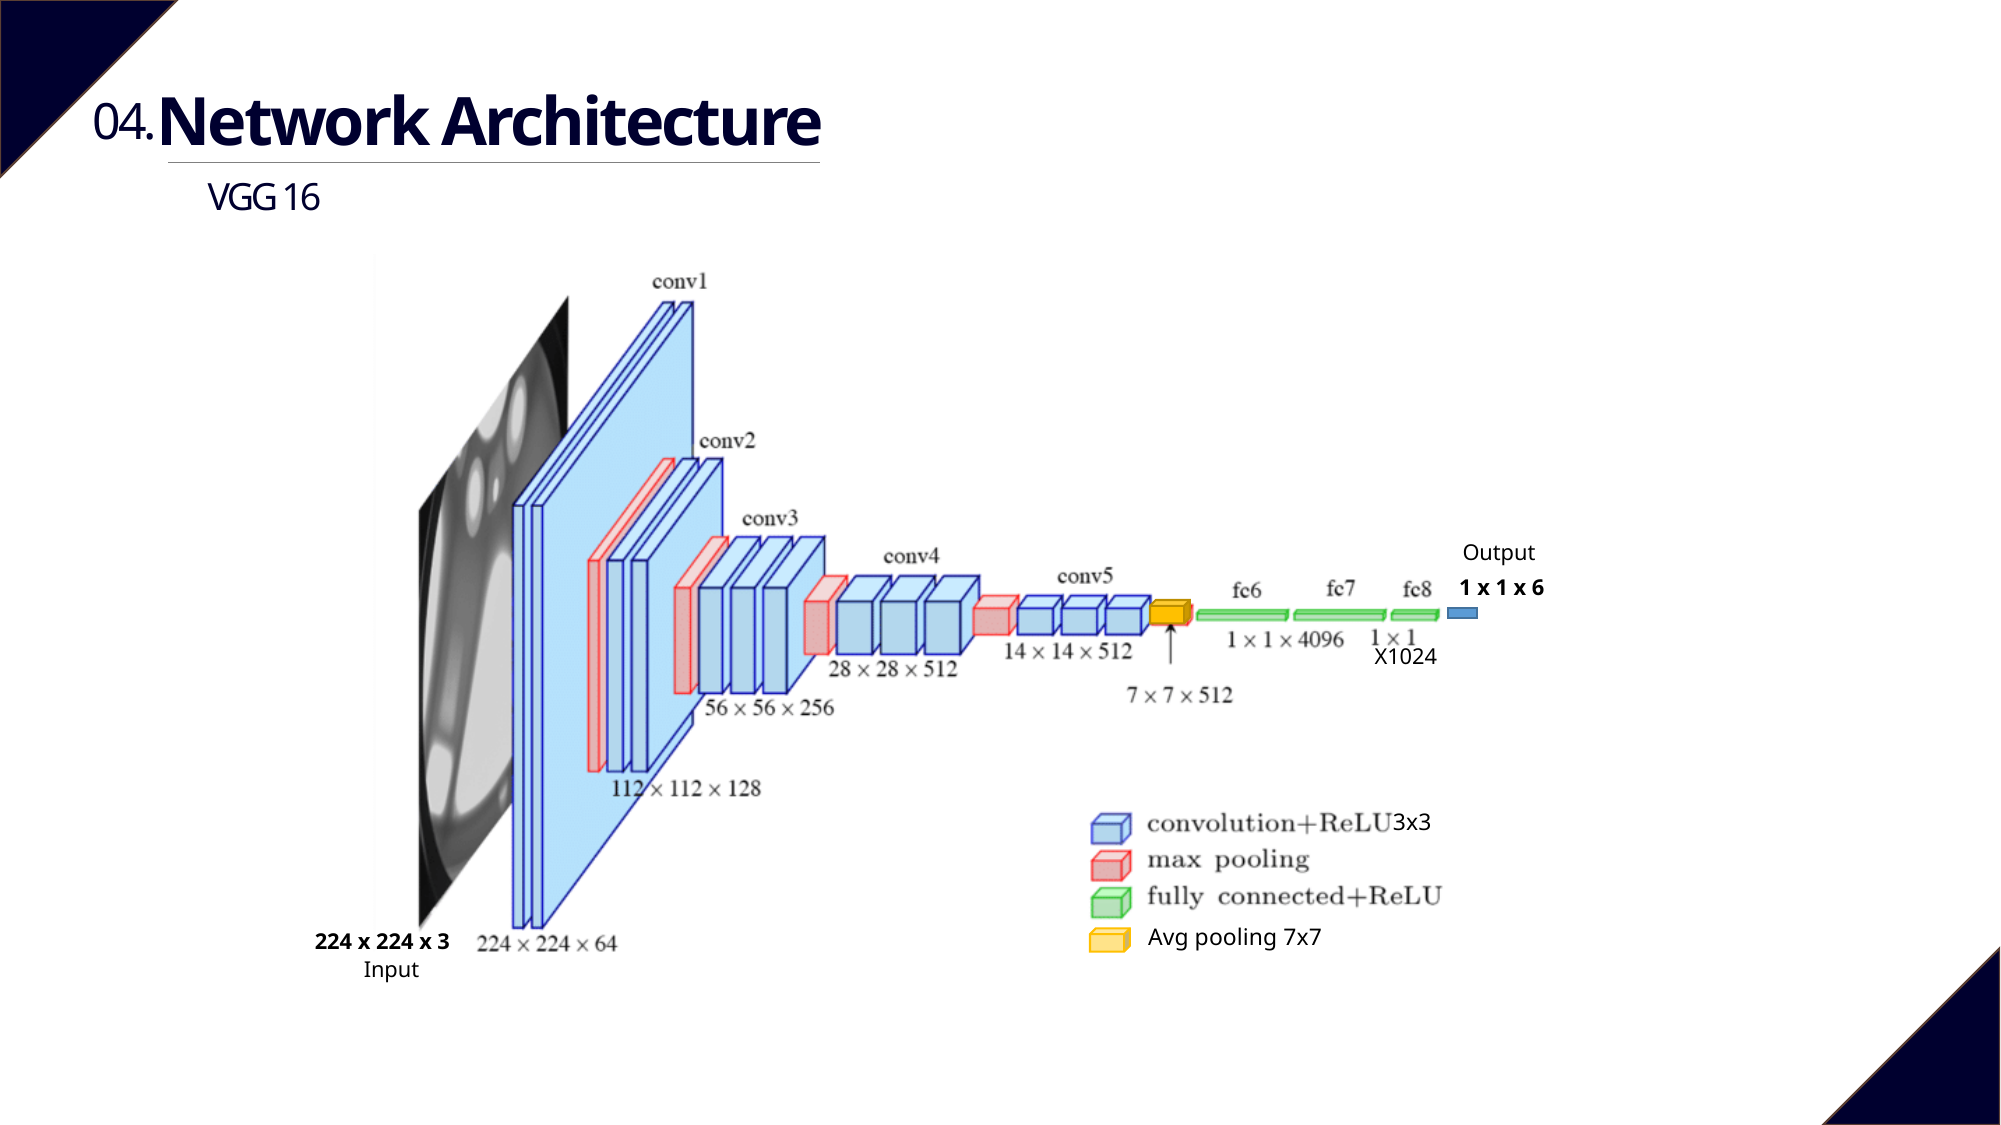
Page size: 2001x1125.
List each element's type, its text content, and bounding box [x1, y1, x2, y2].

text_box Network Architecture [141, 71, 840, 167]
text_box VGG 16 [192, 165, 337, 225]
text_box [294, 254, 1565, 1009]
text_box 04. [78, 81, 172, 157]
